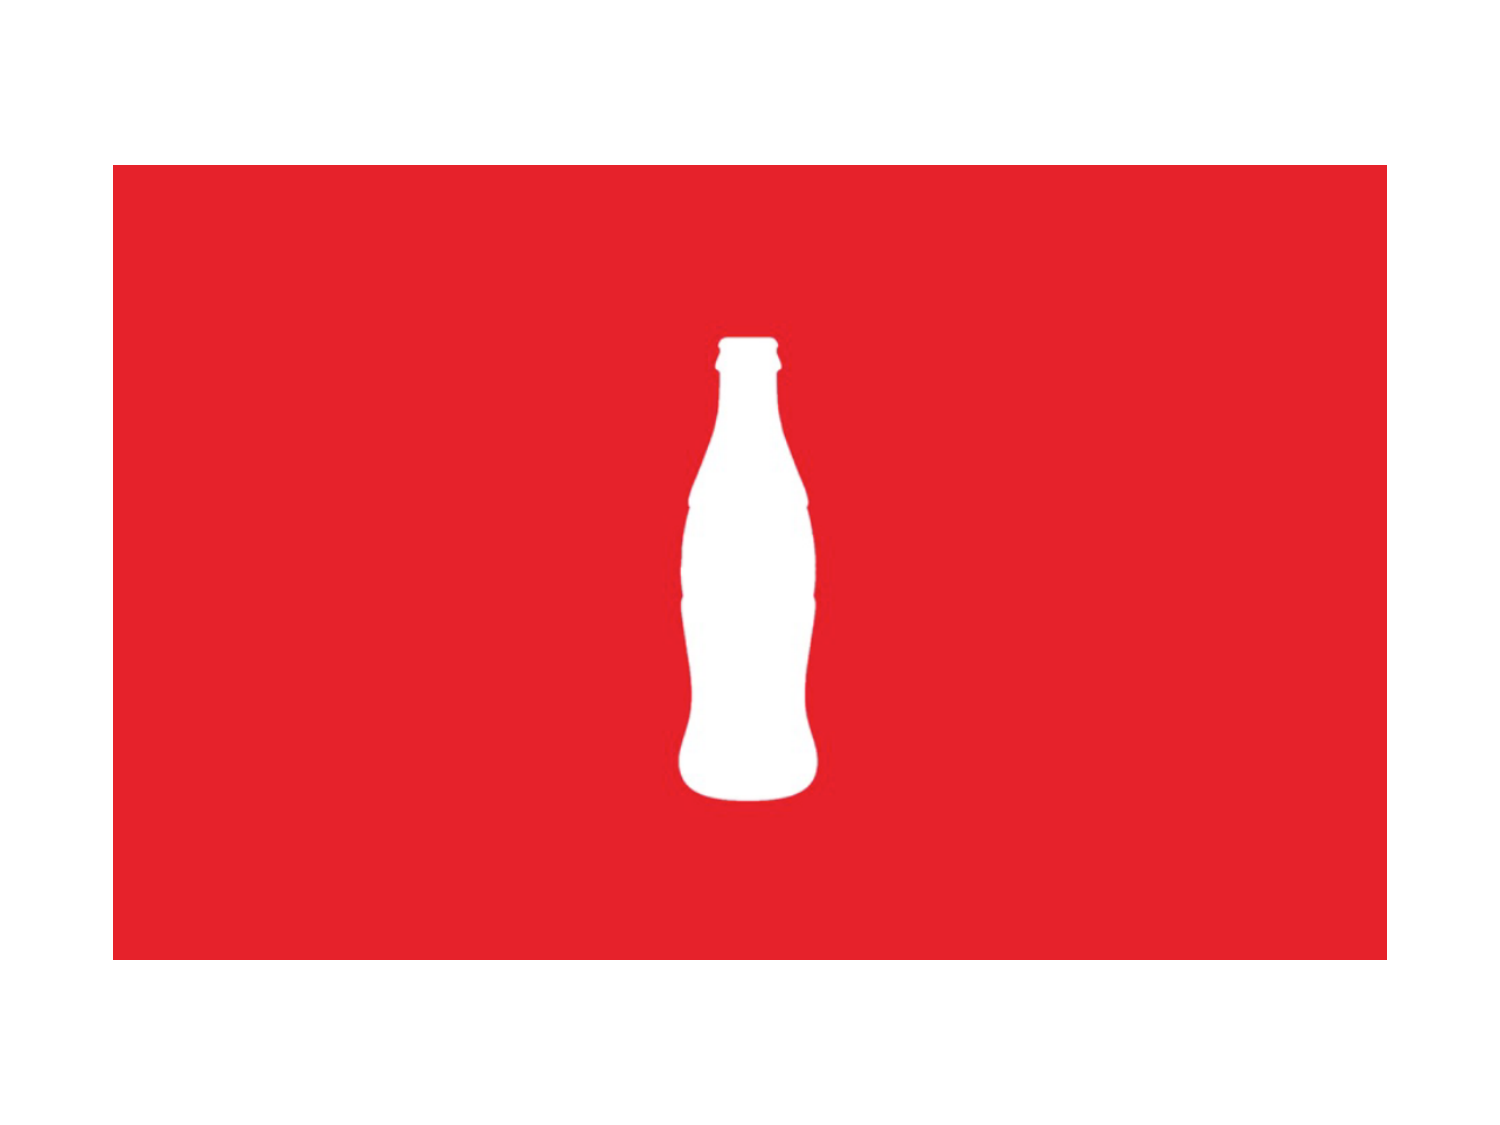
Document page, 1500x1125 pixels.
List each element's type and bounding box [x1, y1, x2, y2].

picture [113, 165, 1387, 960]
